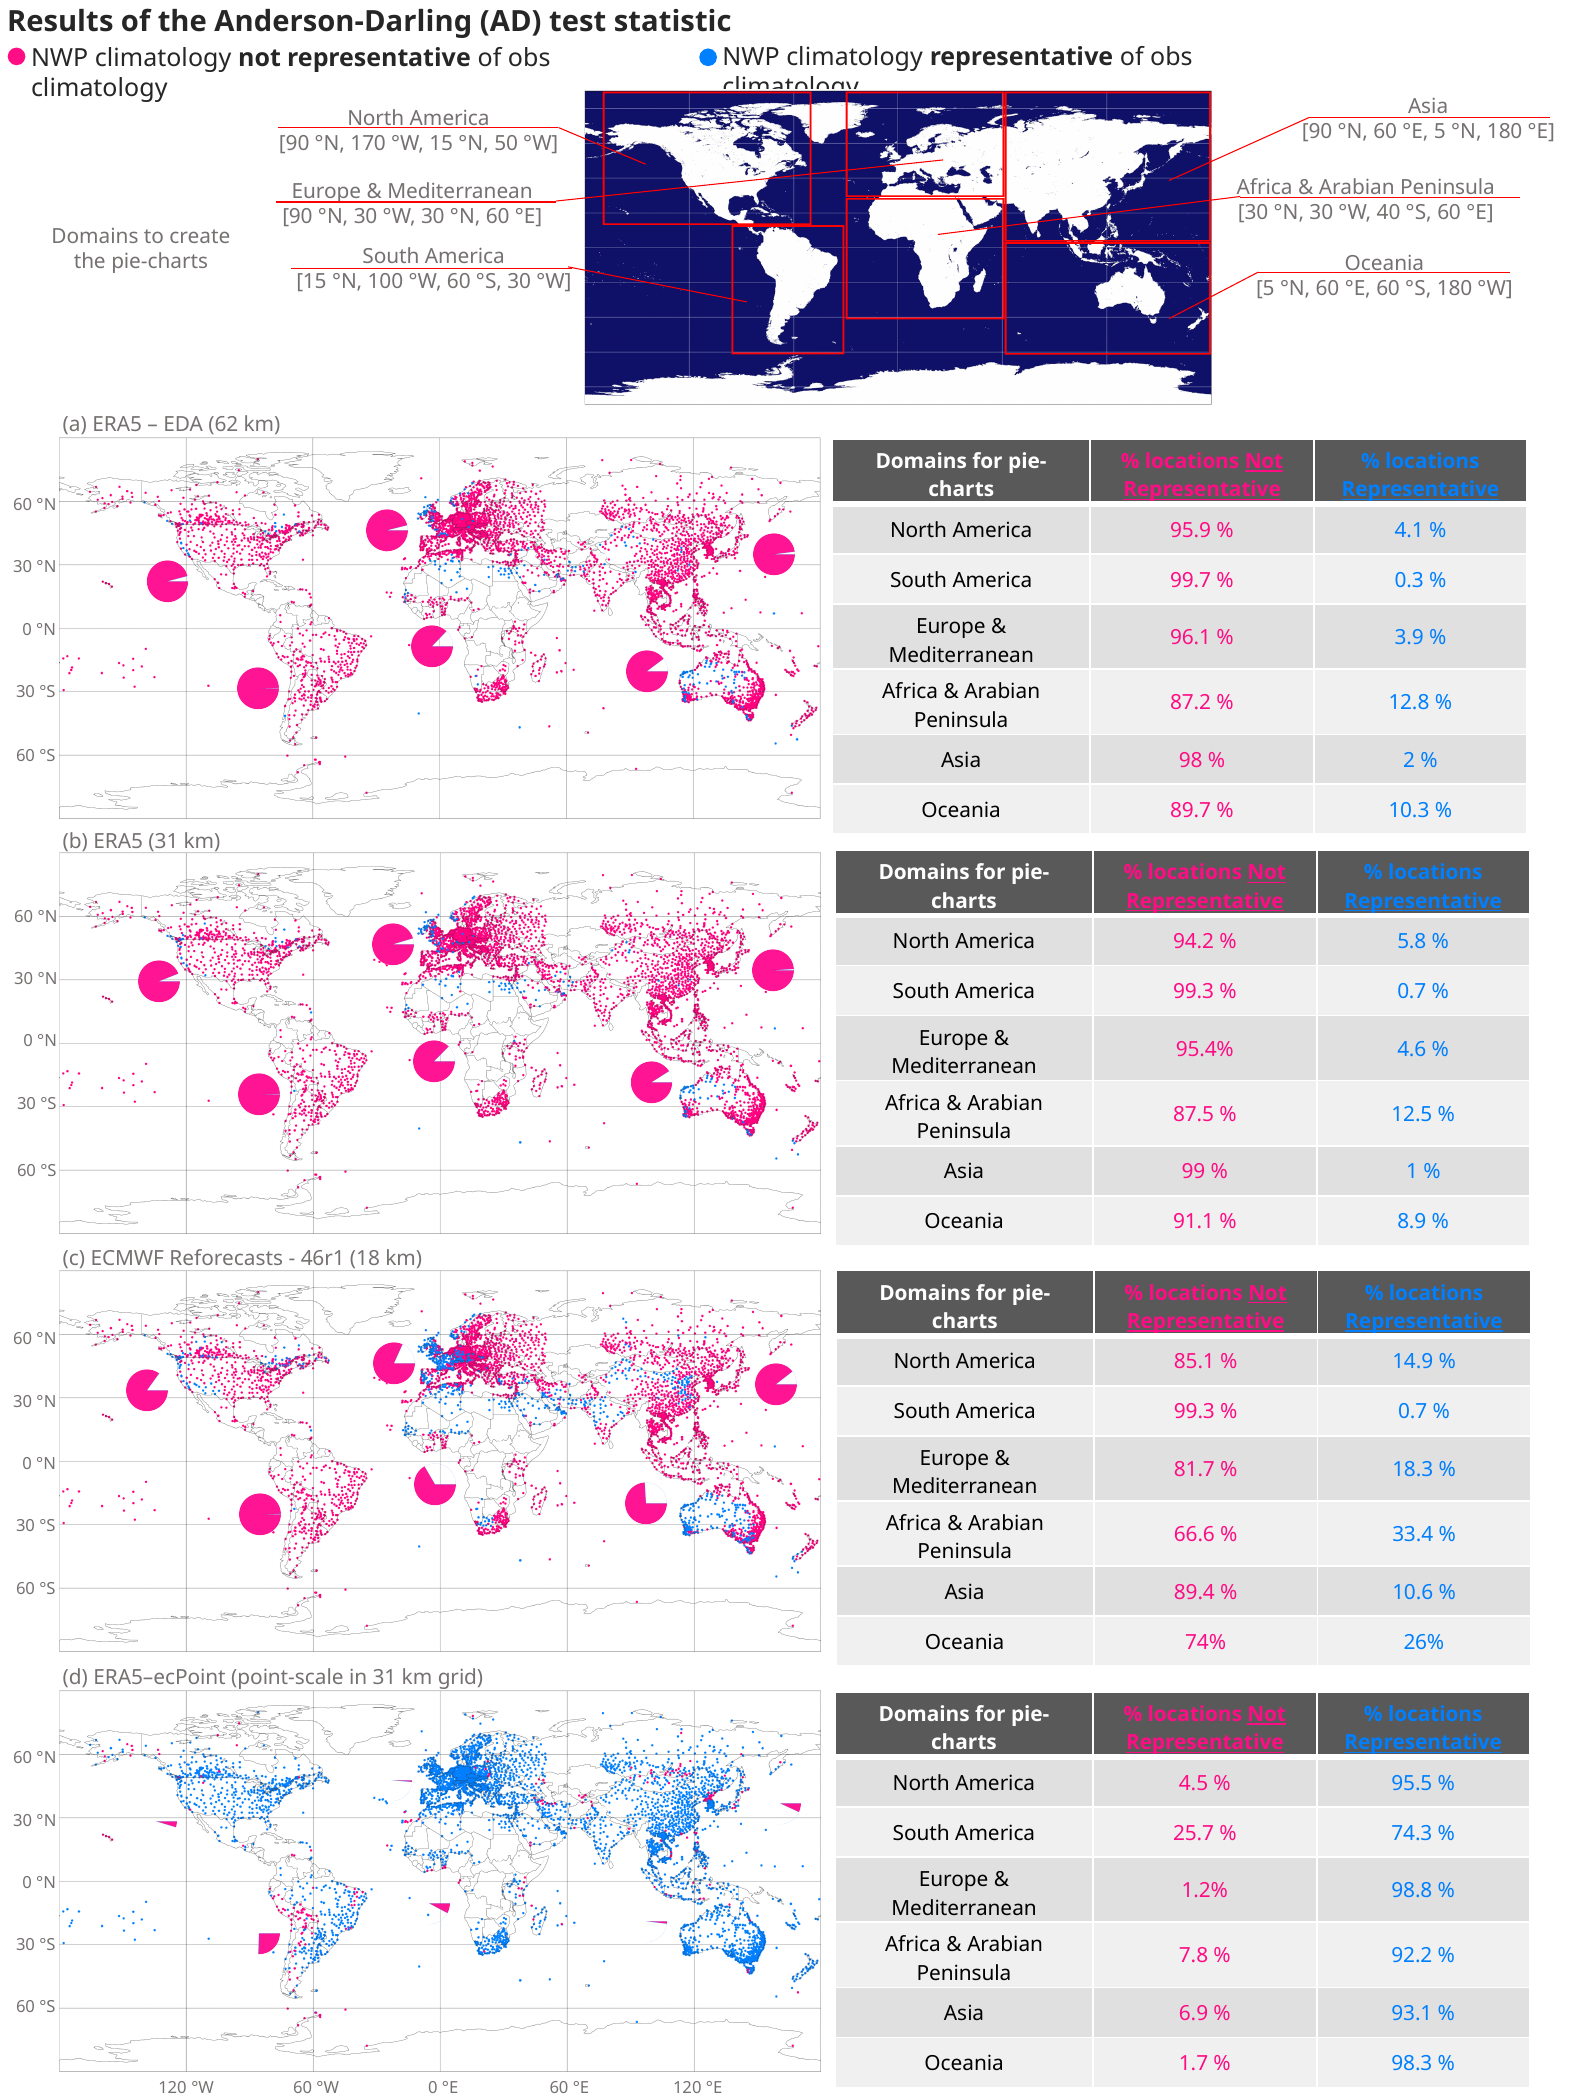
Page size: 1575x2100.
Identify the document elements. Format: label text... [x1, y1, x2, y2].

table_cell Europe & Mediterranean [836, 1016, 1092, 1080]
table_cell 4.1 % [1315, 507, 1526, 553]
text_box 60 °S [2, 1152, 57, 1188]
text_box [1169, 117, 1310, 181]
text_box (c) ECMWF Reforecasts - 46r1 (18 km) [47, 1237, 585, 1278]
text_box 0 °N [7, 610, 57, 646]
table_cell 5.8 % [1318, 918, 1529, 965]
text_box 0 °N [8, 1022, 57, 1058]
picture [57, 435, 822, 820]
table_cell Europe & Mediterranean [833, 605, 1089, 668]
text_box (d) ERA5–ecPoint (point-scale in 31 km grid) [47, 1656, 585, 1697]
table_cell 10.3 % [1315, 785, 1526, 833]
table_header Domains for pie-charts [836, 851, 1092, 913]
text_box 30 °N [0, 1801, 57, 1837]
table_cell 98.3 % [1318, 2038, 1529, 2087]
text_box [1169, 271, 1259, 319]
table_header % locations Not Representative [1094, 1693, 1316, 1754]
table_cell 1.2% [1094, 1858, 1316, 1921]
text_box Africa & Arabian Peninsula [30 °N, 30 °W, 40 °S, 60 °E] [1241, 198, 1521, 232]
table_cell 7.8 % [1094, 1923, 1316, 1987]
text_box 120 °W [143, 2073, 229, 2100]
text_box [6, 46, 16, 67]
table_cell 26% [1318, 1617, 1530, 1665]
table_cell 89.4 % [1095, 1567, 1317, 1615]
table_header Domains for pie-charts [837, 1271, 1093, 1333]
table_cell 91.1 % [1094, 1197, 1316, 1245]
table_cell 99.7 % [1091, 555, 1313, 603]
table_cell 25.7 % [1094, 1808, 1316, 1856]
table_cell 98.8 % [1318, 1858, 1529, 1921]
table_cell 6.9 % [1094, 1988, 1316, 2037]
table_cell South America [836, 1808, 1092, 1856]
text_box South America [15 °N, 100 °W, 60 °S, 30 °W] [279, 235, 584, 301]
table_header Domains for pie-charts [833, 440, 1089, 501]
table_cell 94.2 % [1094, 918, 1316, 965]
picture [57, 1268, 823, 1653]
table_header % locations Not Representative [1094, 851, 1316, 913]
table_cell 74% [1095, 1617, 1317, 1665]
table_cell South America [836, 966, 1092, 1015]
table_cell Europe & Mediterranean [837, 1437, 1093, 1500]
table_cell Africa & Arabian Peninsula [836, 1923, 1092, 1987]
table_cell South America [837, 1387, 1093, 1435]
table_cell 10.6 % [1318, 1567, 1530, 1615]
table_cell 85.1 % [1095, 1339, 1317, 1385]
table_cell 0.3 % [1315, 555, 1526, 603]
table_cell Europe & Mediterranean [836, 1858, 1092, 1921]
table_cell North America [837, 1339, 1093, 1385]
table_cell Africa & Arabian Peninsula [837, 1502, 1093, 1565]
table_cell 14.9 % [1318, 1339, 1530, 1385]
table_cell Africa & Arabian Peninsula [833, 670, 1089, 734]
text_box 0 °E [413, 2073, 474, 2100]
text_box 30 °S [1, 1507, 57, 1543]
table_cell Oceania [836, 2038, 1092, 2087]
table_cell Asia [836, 1988, 1092, 2037]
table_cell 95.9 % [1091, 507, 1313, 553]
table_cell 74.3 % [1318, 1808, 1529, 1856]
table_cell 99.3 % [1094, 966, 1316, 1015]
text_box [558, 127, 646, 159]
table_cell 66.6 % [1095, 1502, 1317, 1565]
table_header Domains for pie-charts [836, 1693, 1092, 1754]
text_box 0 °N [7, 1445, 57, 1481]
table_cell 4.5 % [1094, 1760, 1316, 1806]
table_cell 81.7 % [1095, 1437, 1317, 1500]
text_box 60 °N [0, 1739, 57, 1775]
table_cell 87.5 % [1094, 1081, 1316, 1145]
table_cell 87.2 % [1091, 670, 1313, 734]
table_cell Asia [837, 1567, 1093, 1615]
text_box 60 °E [534, 2073, 605, 2100]
text_box Africa & Arabian Peninsula [30 °N, 30 °W, 40 °S, 60 °E] [1214, 166, 1521, 197]
text_box 60 °N [0, 1320, 57, 1356]
table_header % locations Representative [1318, 1693, 1529, 1754]
picture [584, 89, 1214, 196]
table_cell North America [833, 507, 1089, 553]
text_box Oceania [5 °N, 60 °E, 60 °S, 180 °W] [1229, 242, 1539, 307]
table_cell 1.7 % [1094, 2038, 1316, 2087]
text_box 60 °S [1, 1570, 57, 1605]
table_cell 2 % [1315, 735, 1526, 783]
table_header % locations Not Representative [1091, 440, 1313, 501]
text_box Results of the Anderson-Darling (AD) test statistic [0, 0, 1082, 45]
text_box NWP climatology not representative of obs climatology [16, 33, 663, 109]
text_box (a) ERA5 – EDA (62 km) [47, 403, 585, 444]
table_cell Asia [836, 1147, 1092, 1195]
table_cell Africa & Arabian Peninsula [836, 1081, 1092, 1145]
text_box Asia [90 °N, 60 °E, 5 °N, 180 °E] [1273, 85, 1575, 151]
table_cell 96.1 % [1091, 605, 1313, 668]
picture [584, 201, 1214, 407]
table_header % locations Representative [1318, 1271, 1530, 1333]
table_cell 99.3 % [1095, 1387, 1317, 1435]
table_cell 33.4 % [1318, 1502, 1530, 1565]
table_cell North America [836, 918, 1092, 965]
table_cell 1 % [1318, 1147, 1529, 1195]
table_cell North America [836, 1760, 1092, 1806]
table_cell 99 % [1094, 1147, 1316, 1195]
text_box 30 °S [1, 1926, 57, 1962]
picture [57, 850, 822, 1235]
text_box 30 °N [0, 960, 57, 996]
table_cell 95.4% [1094, 1016, 1316, 1080]
table_cell Oceania [837, 1617, 1093, 1665]
table_cell Oceania [836, 1197, 1092, 1245]
text_box 60 °S [1, 737, 57, 773]
table_cell Oceania [833, 785, 1089, 833]
table_cell 92.2 % [1318, 1923, 1529, 1987]
text_box 60 °W [278, 2073, 354, 2100]
table_cell 0.7 % [1318, 1387, 1530, 1435]
text_box Domains to create the pie-charts [35, 215, 247, 280]
table_cell 95.5 % [1318, 1760, 1529, 1806]
table_cell Asia [833, 735, 1089, 783]
table_cell 12.5 % [1318, 1081, 1529, 1145]
text_box (b) ERA5 (31 km) [47, 820, 585, 861]
table_cell 0.7 % [1318, 966, 1529, 1015]
text_box Europe & Mediterranean [90 °N, 30 °W, 30 °N, 60 °E] [257, 169, 567, 235]
table_cell 8.9 % [1318, 1197, 1529, 1245]
text_box 30 °S [2, 1085, 57, 1120]
text_box 30 °S [1, 673, 57, 708]
table_header % locations Representative [1318, 851, 1529, 913]
text_box 120 °E [658, 2073, 738, 2100]
table_cell 93.1 % [1318, 1988, 1529, 2037]
table_cell 12.8 % [1315, 670, 1526, 734]
text_box [698, 47, 707, 67]
text_box 60 °N [0, 486, 57, 521]
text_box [568, 266, 747, 302]
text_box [937, 196, 1241, 235]
table_header % locations Representative [1315, 440, 1526, 501]
table_cell 3.9 % [1315, 605, 1526, 668]
table_header % locations Not Representative [1095, 1271, 1317, 1333]
table_cell 98 % [1091, 735, 1313, 783]
text_box NWP climatology representative of obs climatology [707, 33, 1309, 108]
picture [57, 1688, 822, 2073]
table_cell South America [833, 555, 1089, 603]
table_cell 4.6 % [1318, 1016, 1529, 1080]
table_cell 89.7 % [1091, 785, 1313, 833]
text_box 0 °N [7, 1864, 57, 1899]
text_box 30 °N [0, 548, 57, 584]
text_box North America [90 °N, 170 °W, 15 °N, 50 °W] [264, 97, 574, 163]
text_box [556, 159, 944, 201]
table_cell 18.3 % [1318, 1437, 1530, 1500]
text_box 30 °N [0, 1383, 57, 1418]
text_box 60 °N [0, 898, 57, 933]
text_box 60 °S [1, 1988, 57, 2024]
